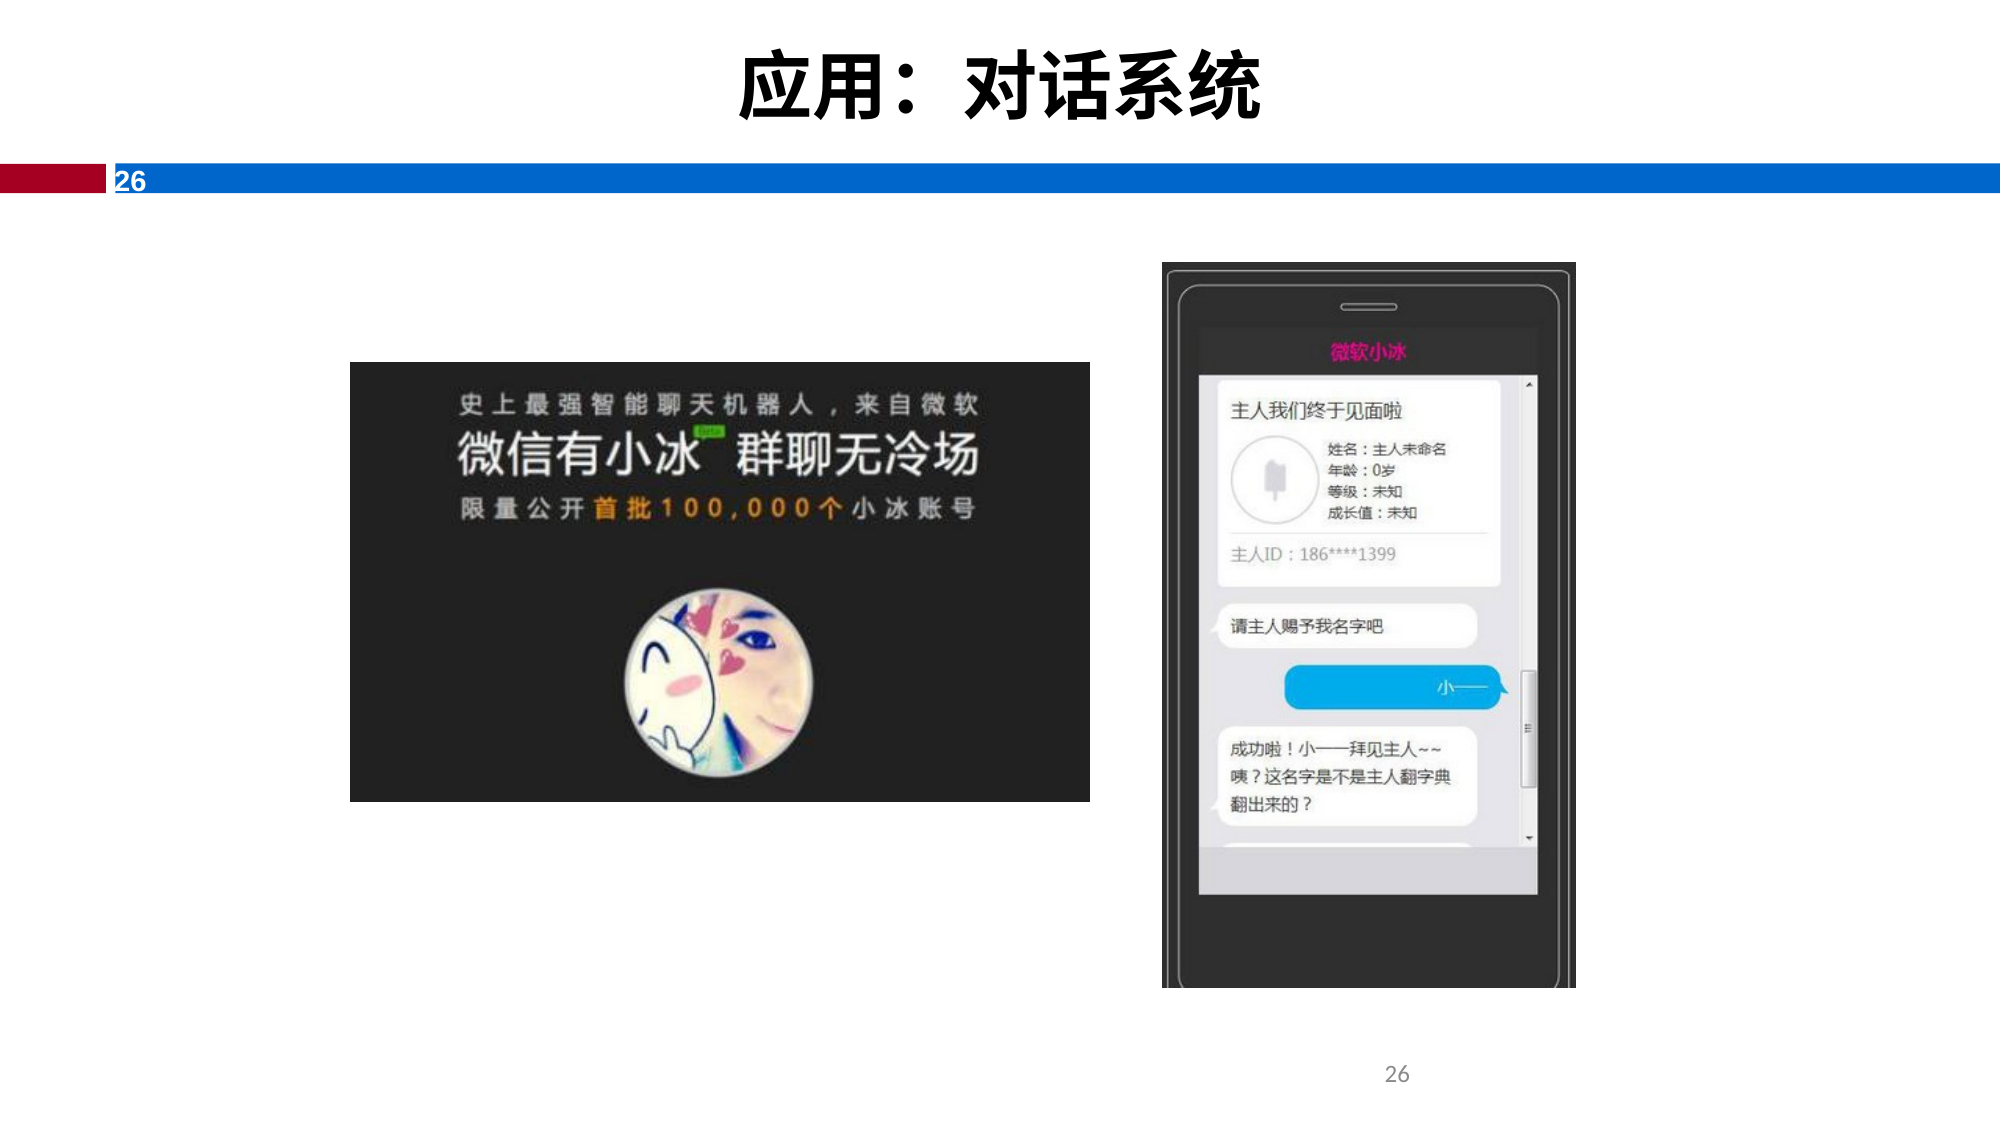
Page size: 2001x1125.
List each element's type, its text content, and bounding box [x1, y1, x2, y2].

picture [349, 362, 1090, 802]
slide_number 26 [1074, 1042, 1425, 1103]
picture [1162, 262, 1577, 988]
title 应用：对话系统 [324, 25, 1675, 142]
